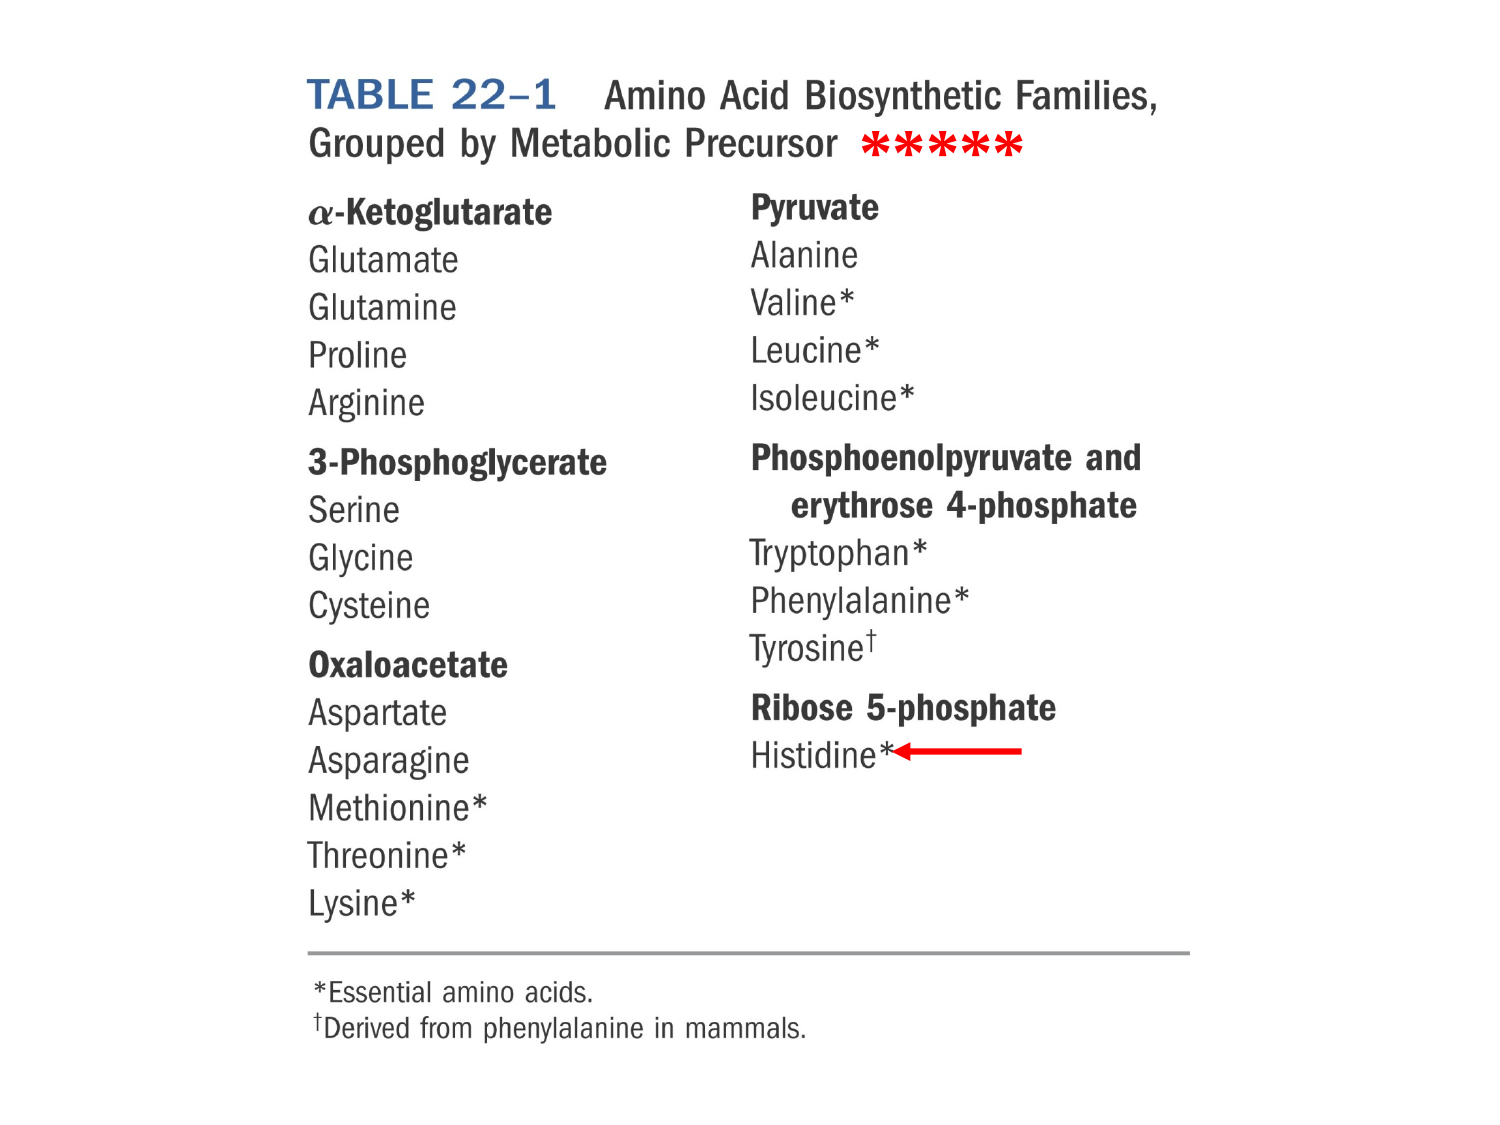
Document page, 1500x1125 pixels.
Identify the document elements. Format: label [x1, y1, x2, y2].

picture [295, 61, 1205, 1063]
